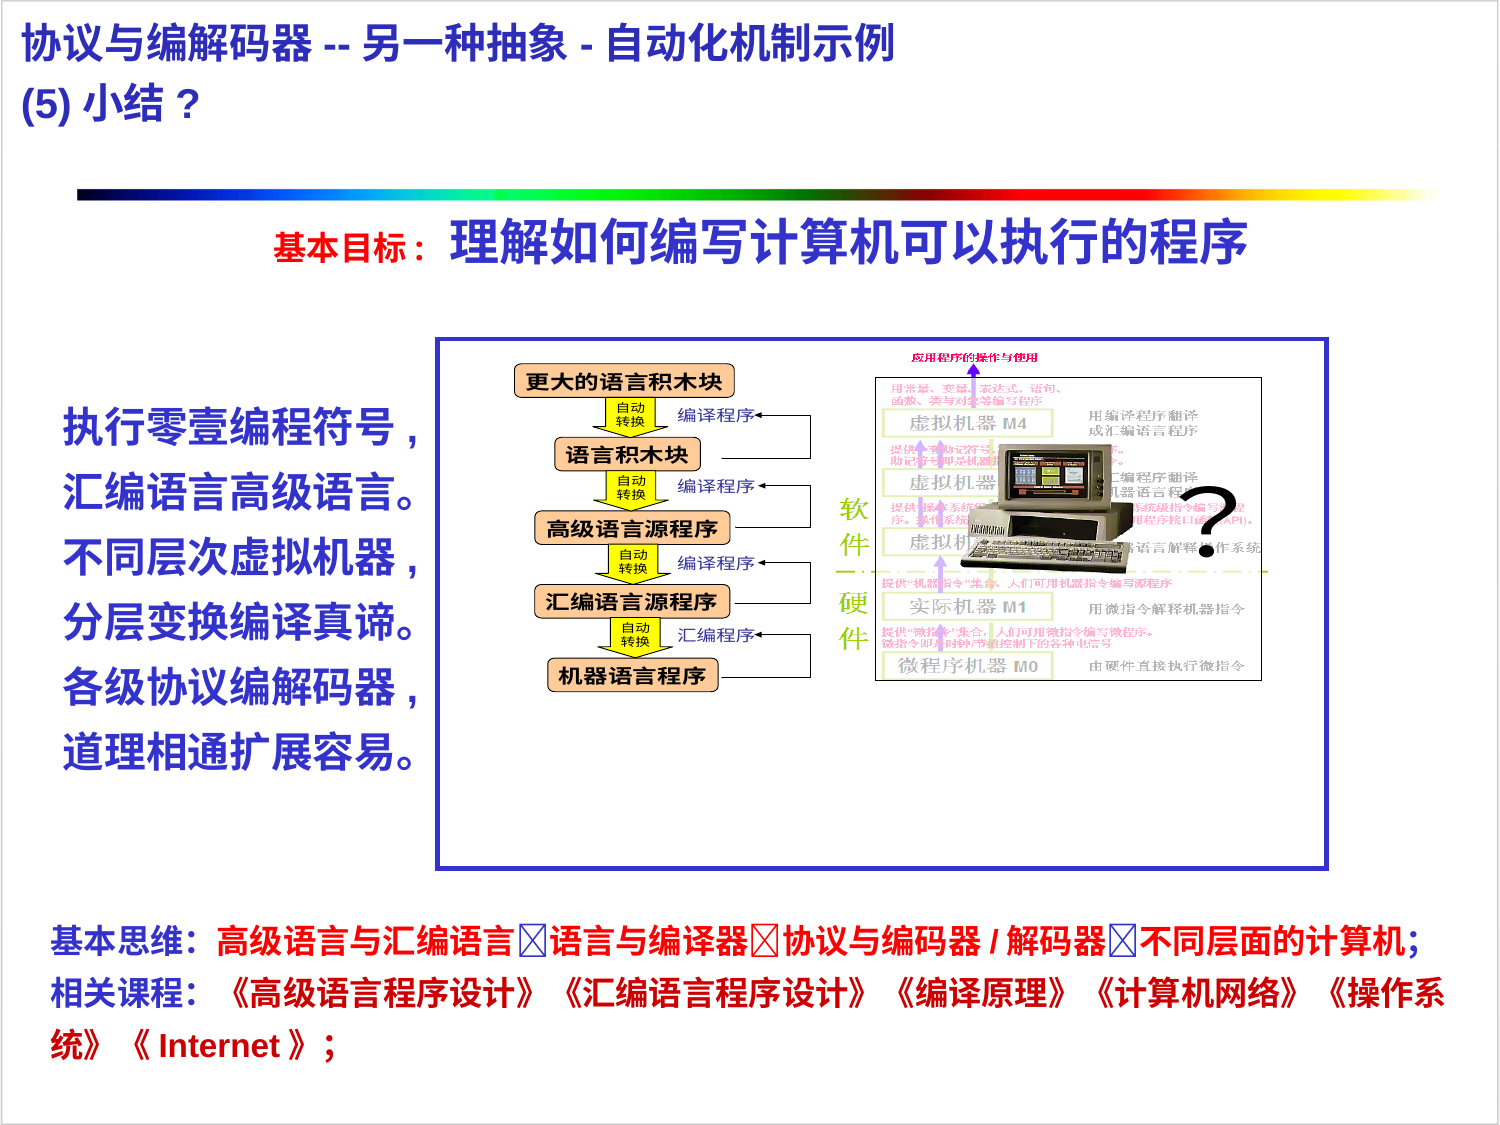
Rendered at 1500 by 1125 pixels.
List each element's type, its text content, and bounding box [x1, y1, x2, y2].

picture [0, 0, 1500, 1125]
text_box 执行零壹编程符号,汇编语言高级语言。不同层次虚拟机器,分层变换编译真谛。各级协议编解码器,道理相通扩展容易。 [47, 378, 426, 784]
text_box 基本思维：高级语言与汇编语言语言与编译器协议与编码器/解码器不同层面的计算机； 相关课程：《高级语言程序设计》《汇编语言程序设计》《编译原理》《计算机网络》《操作系统》《Internet》； [35, 900, 1468, 1071]
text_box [439, 340, 1325, 867]
text_box 协议与编解码器--另一种抽象-自动化机制示例 (5)小结? [6, 0, 911, 135]
text_box 基本目标: 理解如何编写计算机可以执行的程序 [258, 203, 1264, 279]
